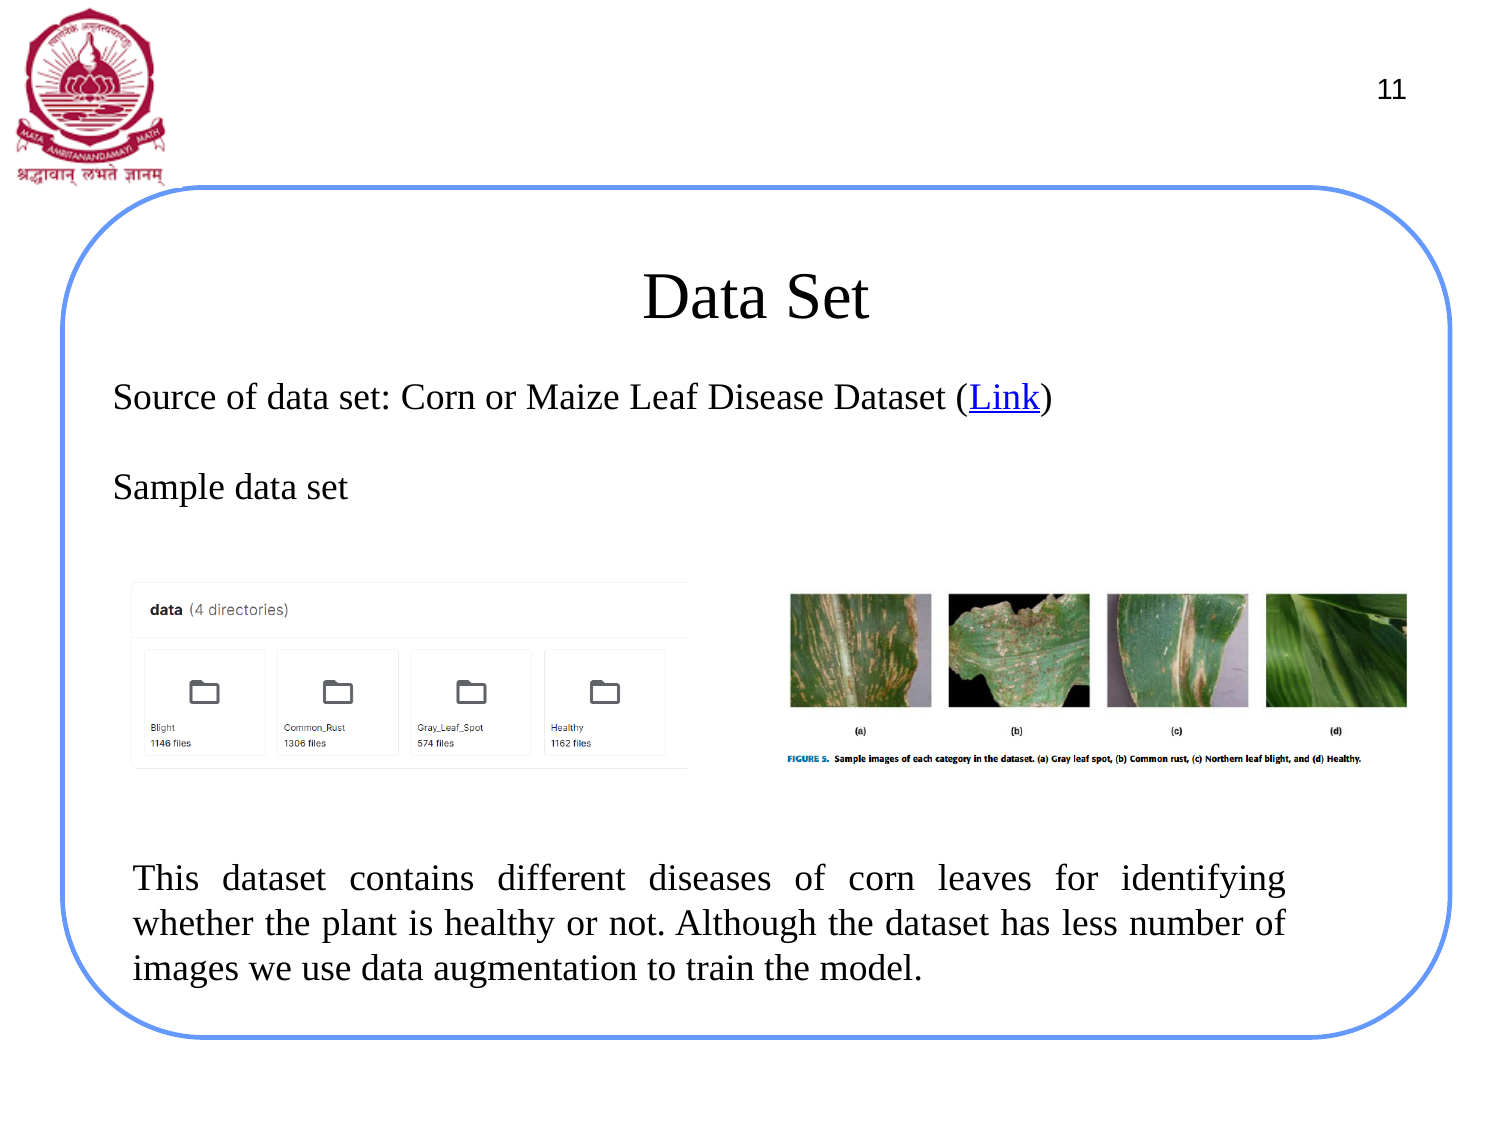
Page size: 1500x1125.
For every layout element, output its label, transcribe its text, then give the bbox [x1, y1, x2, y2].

text_box This dataset contains different diseases of corn leaves for identifying whether the plant is healthy or not. Although the dataset has less number of images we use data augmentation to train the model. [125, 844, 1296, 995]
picture [774, 585, 1413, 767]
text_box Source of data set: Corn or Maize Leaf Disease Dataset (Link) Sample data set [104, 364, 1366, 605]
text_box Data Set [156, 218, 1357, 364]
slide_number 11 [1366, 61, 1416, 731]
picture [0, 6, 182, 188]
picture [124, 574, 687, 792]
